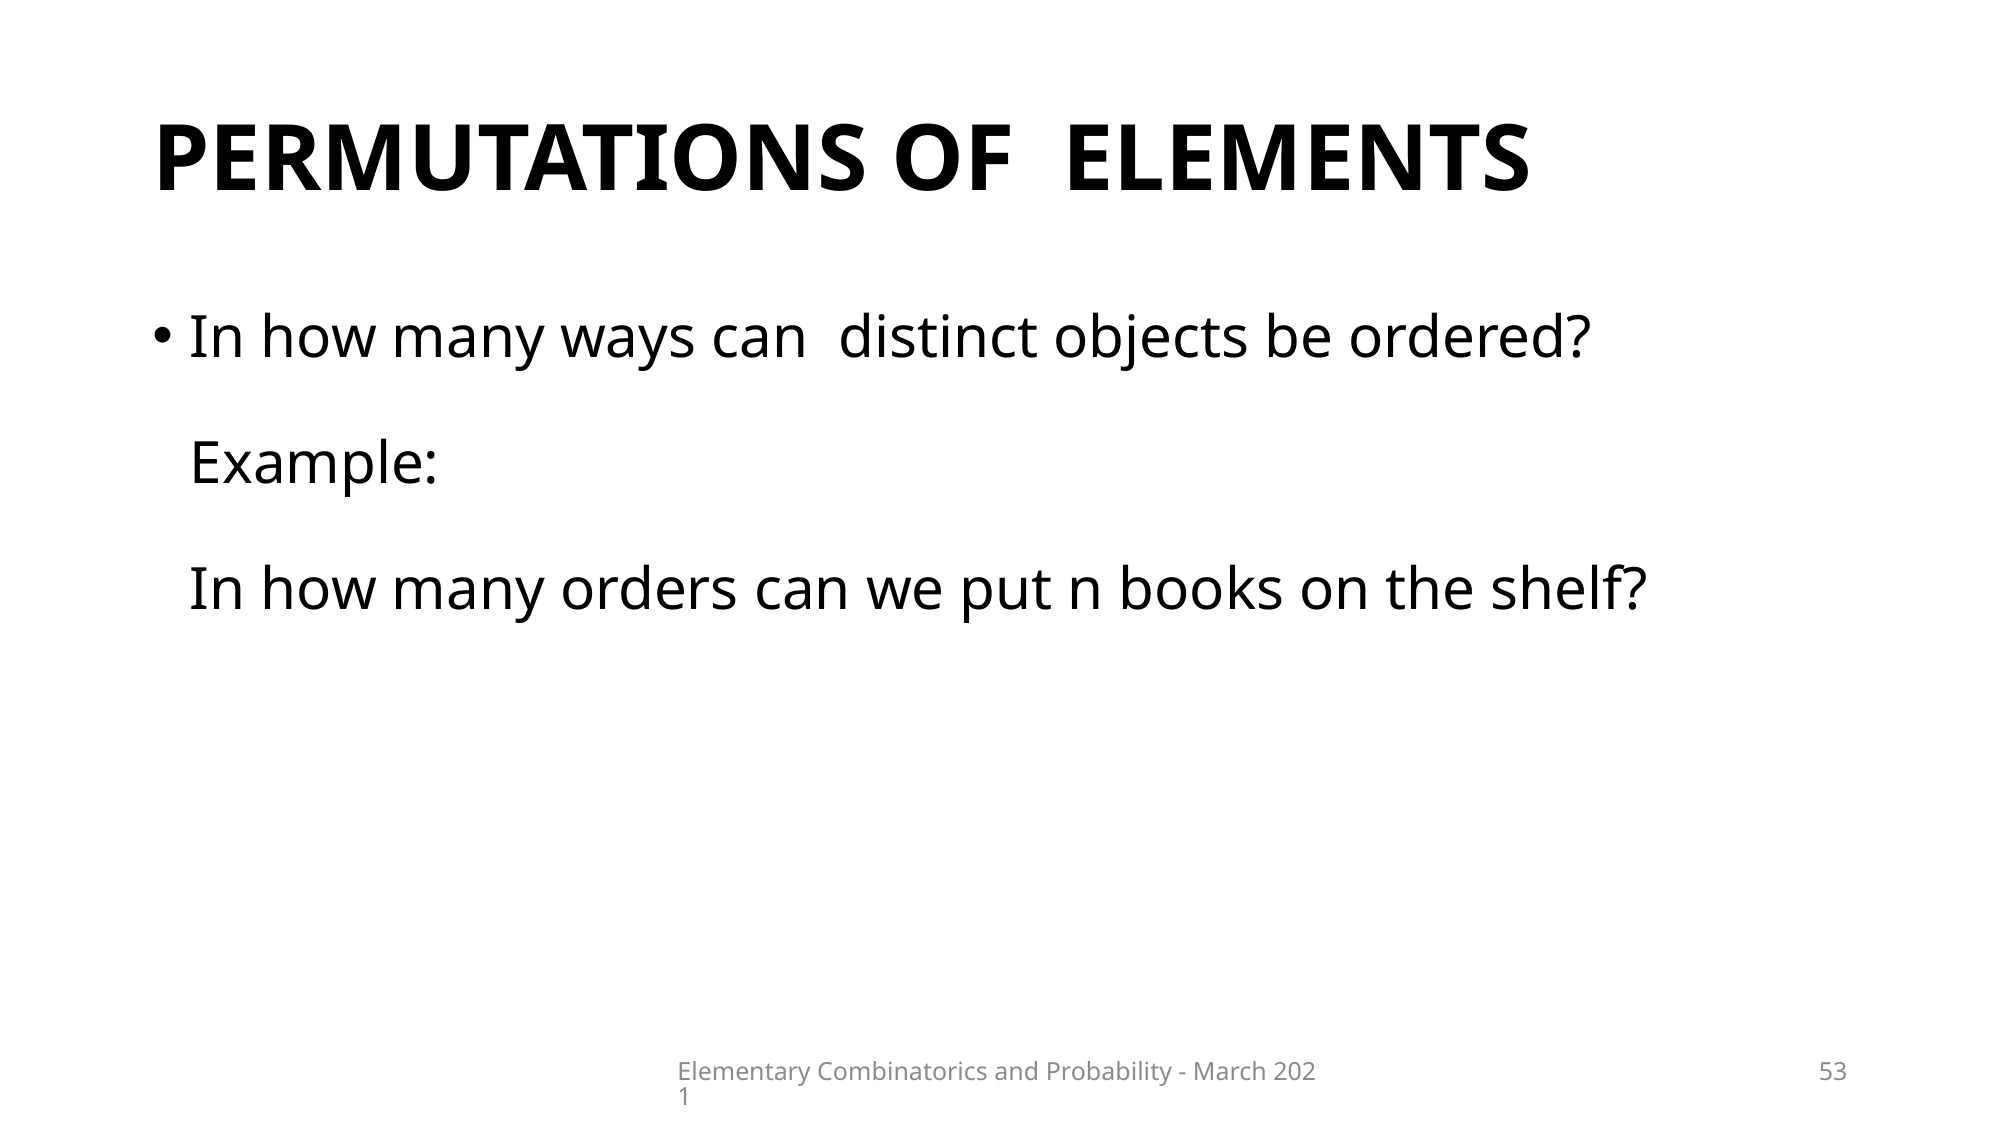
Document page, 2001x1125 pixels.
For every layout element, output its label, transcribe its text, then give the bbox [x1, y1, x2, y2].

slide_number 53 [1412, 1042, 1863, 1103]
footer Elementary Combinatorics and Probability - March 2021 [662, 1042, 1338, 1103]
